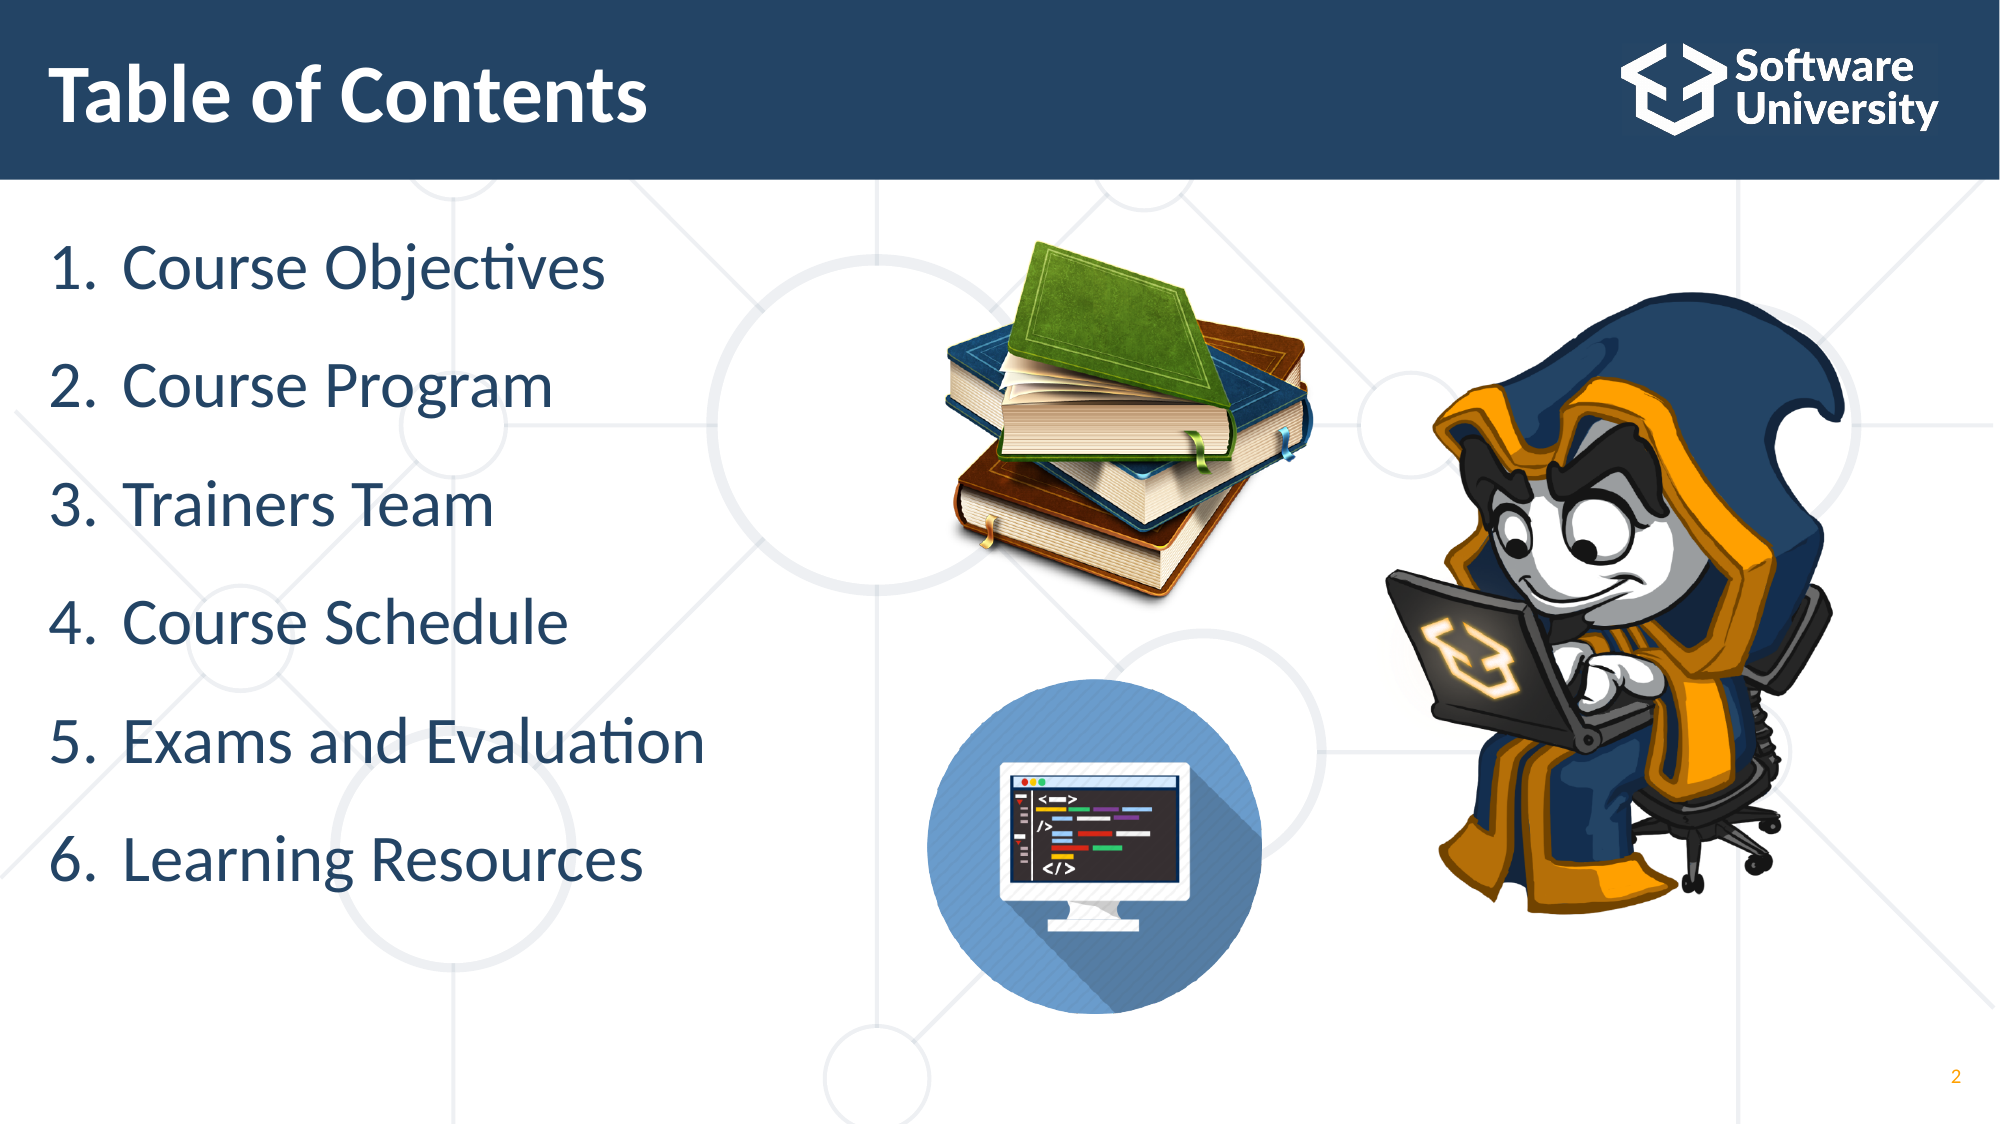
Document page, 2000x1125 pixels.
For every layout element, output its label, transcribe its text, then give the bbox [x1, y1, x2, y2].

slide_number 2 [1896, 1049, 1968, 1101]
picture [1374, 231, 1884, 951]
picture [1621, 43, 1939, 136]
picture [927, 679, 1262, 1014]
picture [942, 240, 1316, 614]
list Course Objectives Course Program Trainers Team Course Schedule Exams and Evaluation Learning Resources [31, 203, 1374, 990]
title Table of Contents [31, 16, 1591, 162]
